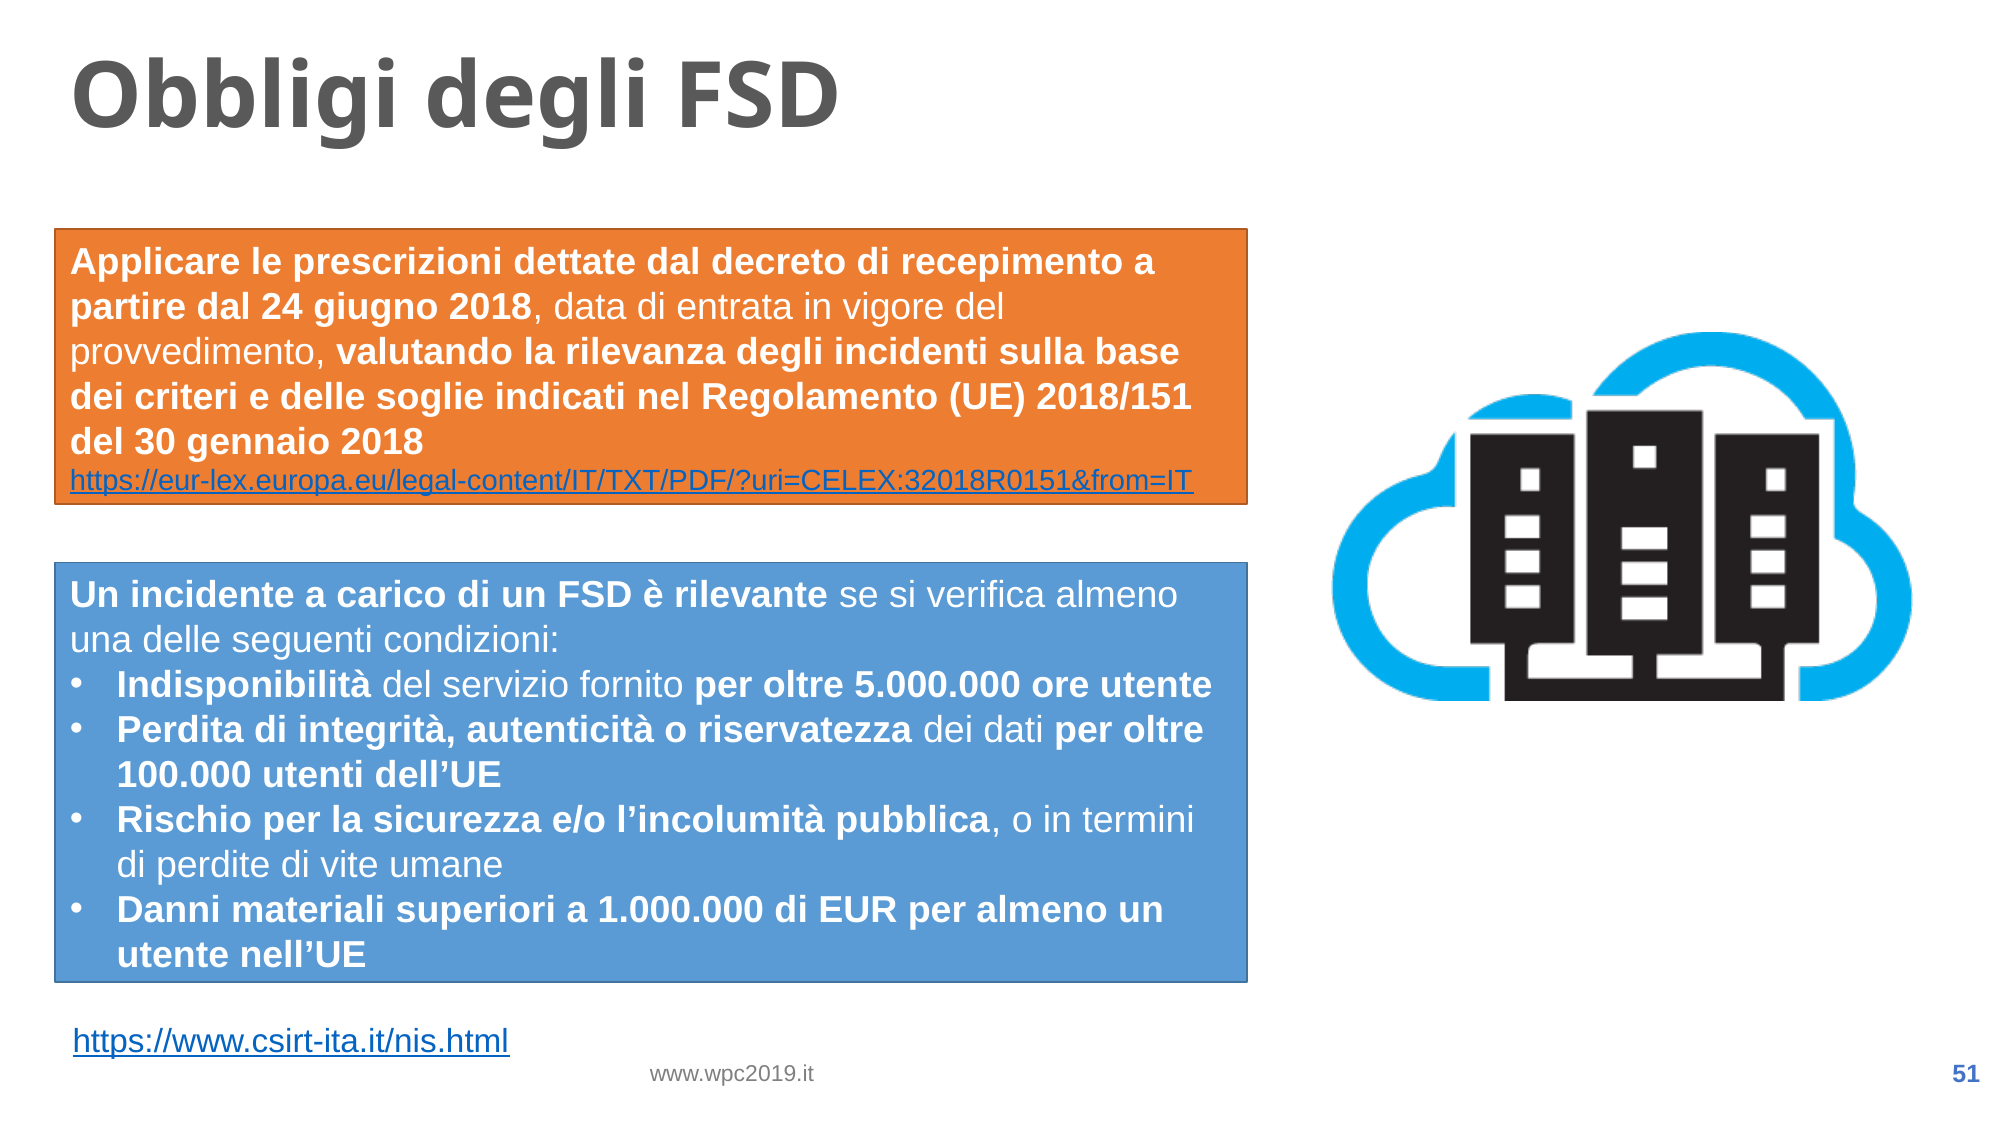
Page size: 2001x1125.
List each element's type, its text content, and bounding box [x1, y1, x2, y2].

text_box https://www.csirt-ita.it/nis.html [57, 1012, 525, 1067]
text_box Obbligi degli FSD [55, 29, 1945, 166]
text_box Un incidente a carico di un FSD è rilevante se si verifica almeno una delle seguenti condizioni: Indisponibilità del servizio fornito per oltre 5.000.000 ore utente Perdita di integrità, autenticità o riservatezza dei dati per oltre 100.000 utenti dell’UE Rischio per la sicurezza e/o l’incolumità pubblica, o in termini di perdite di vite umane Danni materiali superiori a 1.000.000 di EUR per almeno un utente nell’UE [54, 562, 1248, 983]
text_box Applicare le prescrizioni dettate dal decreto di recepimento a partire dal 24 giugno 2018, data di entrata in vigore del provvedimento, valutando la rilevanza degli incidenti sulla base dei criteri e delle soglie indicati nel Regolamento (UE) 2018/151 del 30 gennaio 2018 https://eur-lex.europa.eu/legal-content/IT/TXT/PDF/?uri=CELEX:32018R0151&from=IT [54, 228, 1248, 505]
picture [1293, 332, 1877, 702]
footer www.wpc2019.it [634, 1042, 1605, 1103]
slide_number 51 [1744, 1042, 1996, 1103]
picture [1724, 332, 1996, 702]
